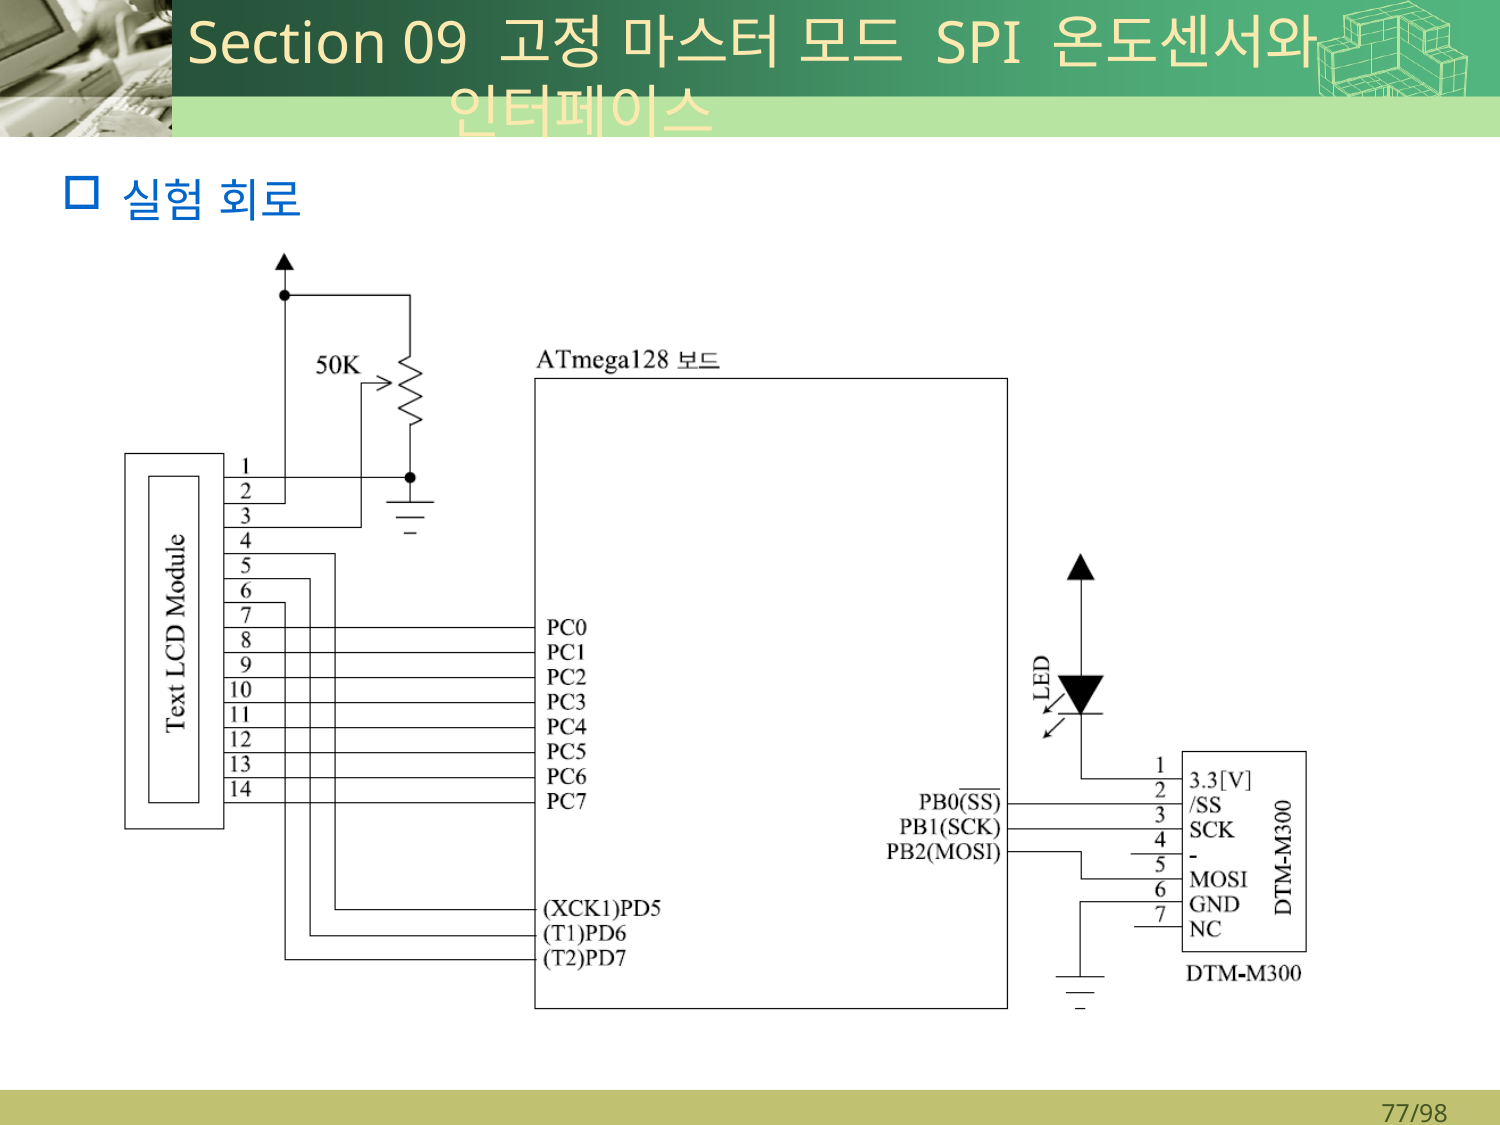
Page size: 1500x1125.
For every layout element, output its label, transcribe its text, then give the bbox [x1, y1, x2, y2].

picture [111, 246, 1318, 1024]
title Section 09 고정 마스터 모드 SPI 온도센서와 인터페이스 [172, 75, 1500, 94]
list 실험 회로 [46, 164, 1459, 1067]
text_box [0, 0, 1500, 75]
picture [0, 75, 1500, 151]
